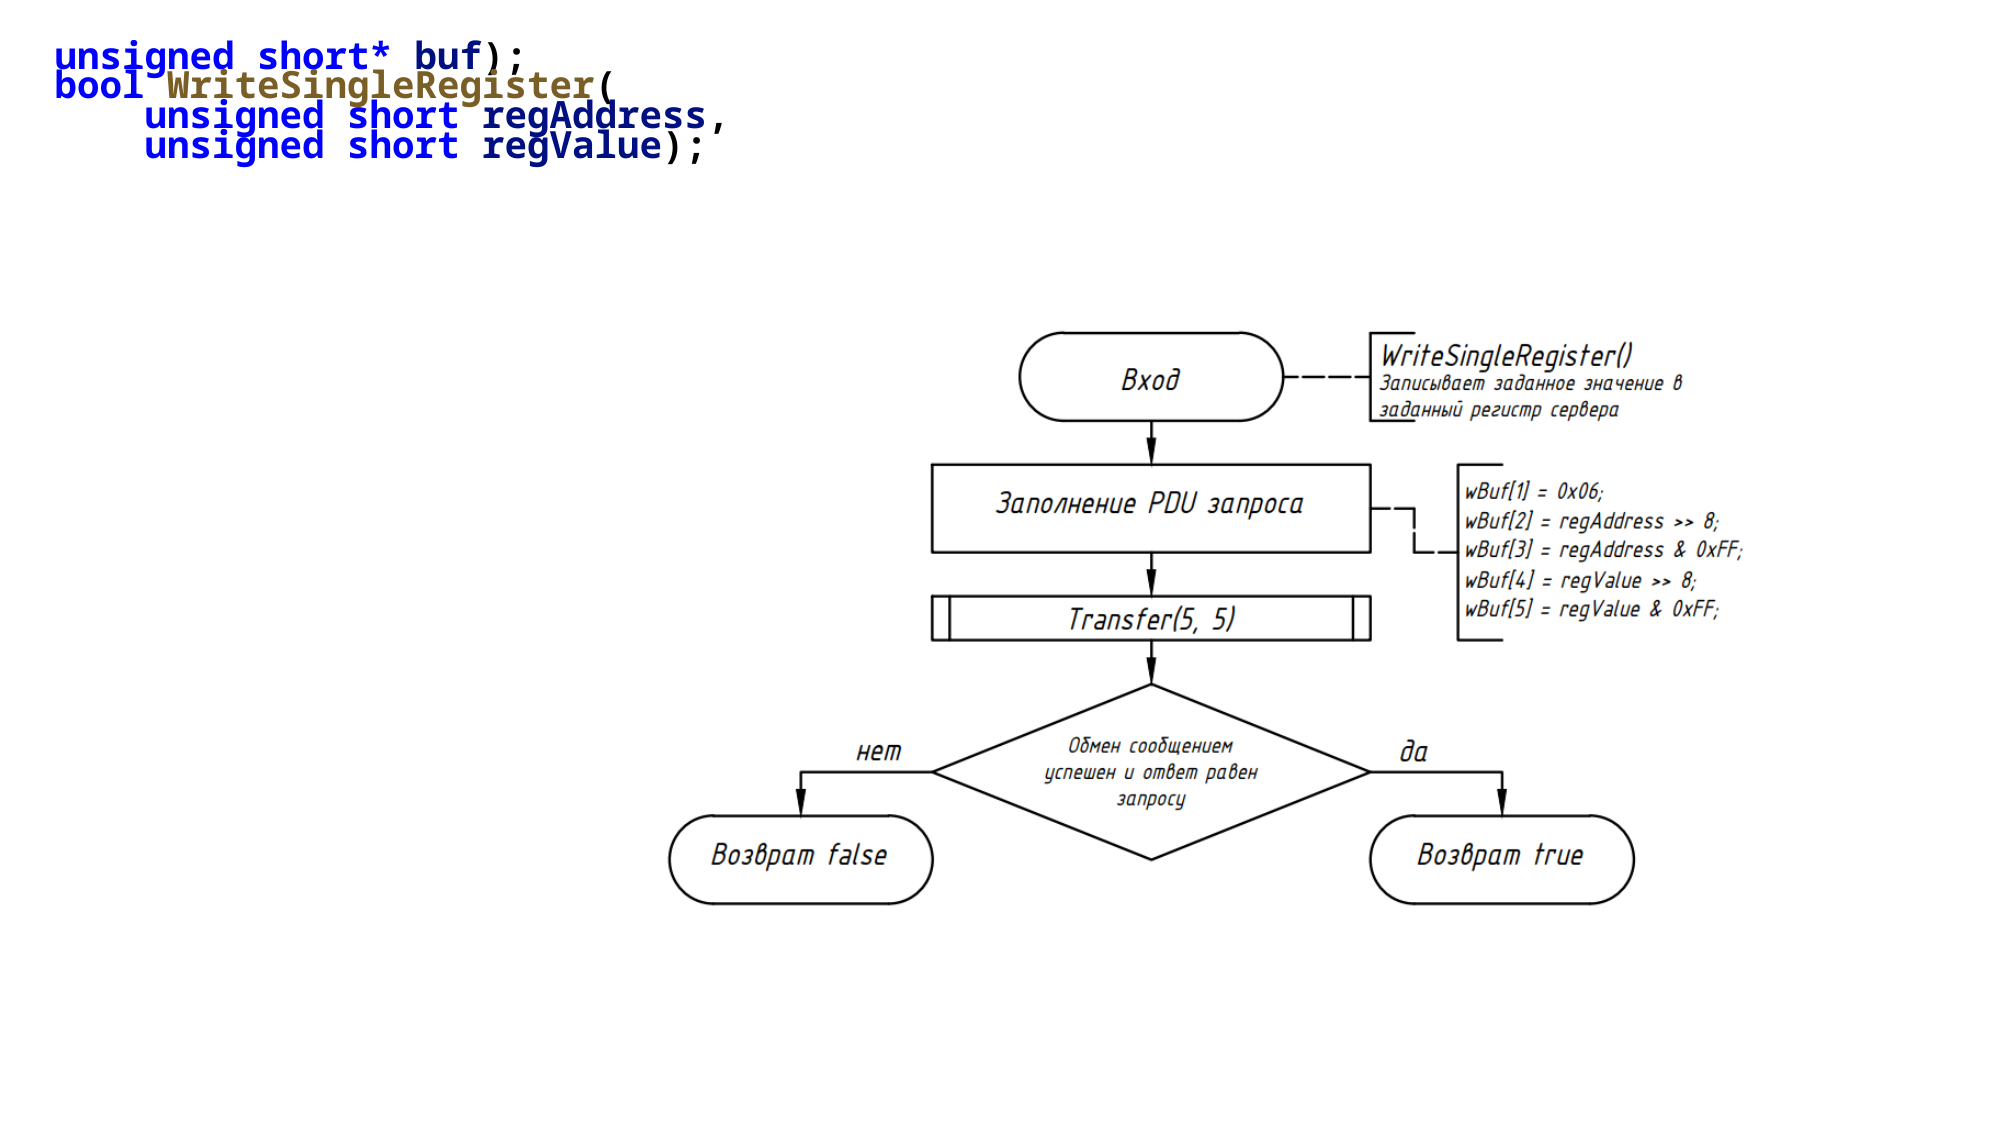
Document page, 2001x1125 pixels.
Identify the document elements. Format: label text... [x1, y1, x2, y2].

picture [662, 322, 1747, 912]
text_box unsigned short* buf); bool WriteSingleRegister( unsigned short regAddress, unsigned short regValue); [0, 39, 1040, 174]
